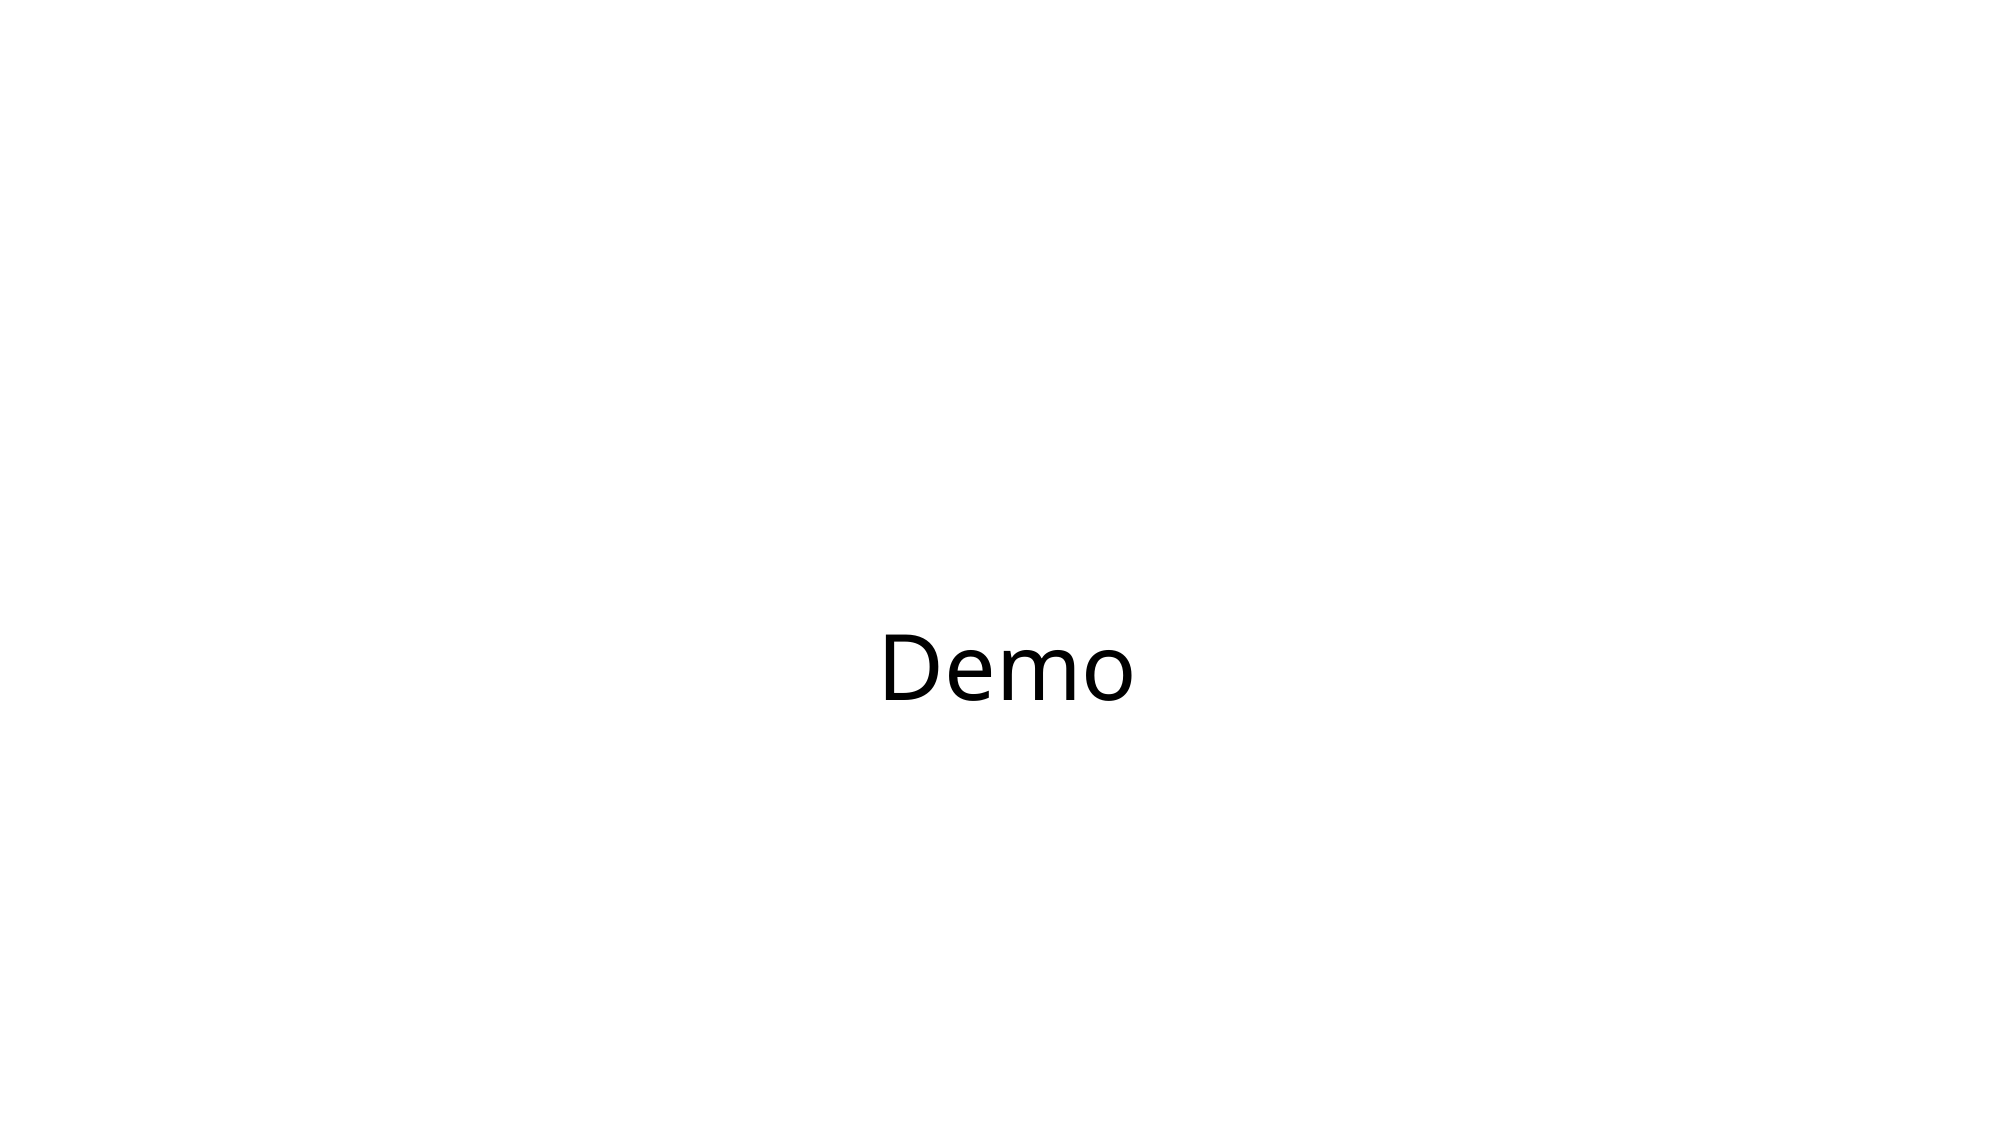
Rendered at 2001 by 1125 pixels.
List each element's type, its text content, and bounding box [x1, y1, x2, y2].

title Demo [144, 562, 1870, 780]
